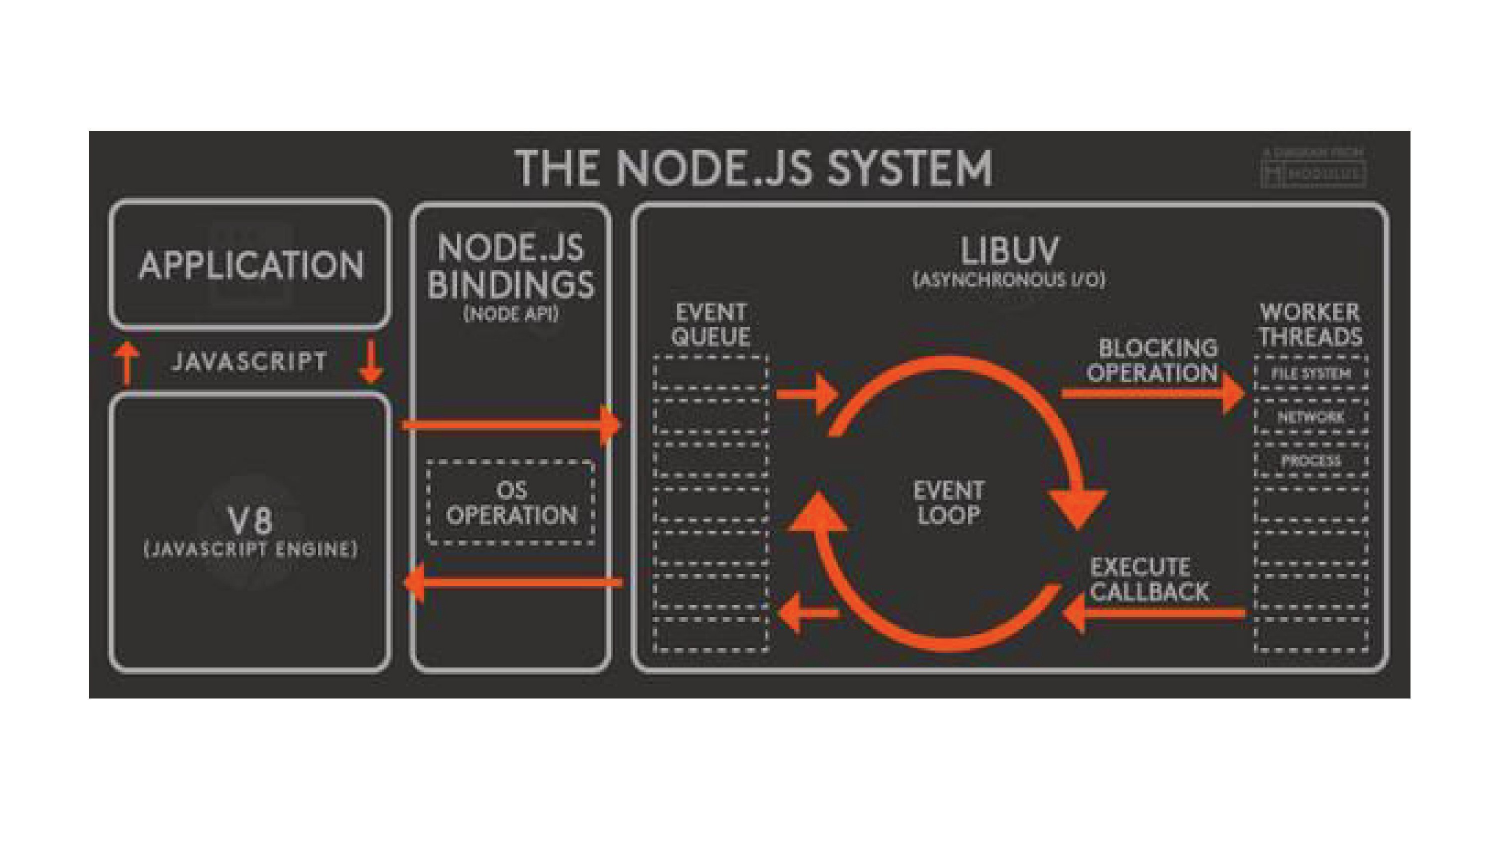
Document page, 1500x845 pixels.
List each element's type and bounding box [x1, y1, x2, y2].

text_box [0, 0, 1500, 844]
